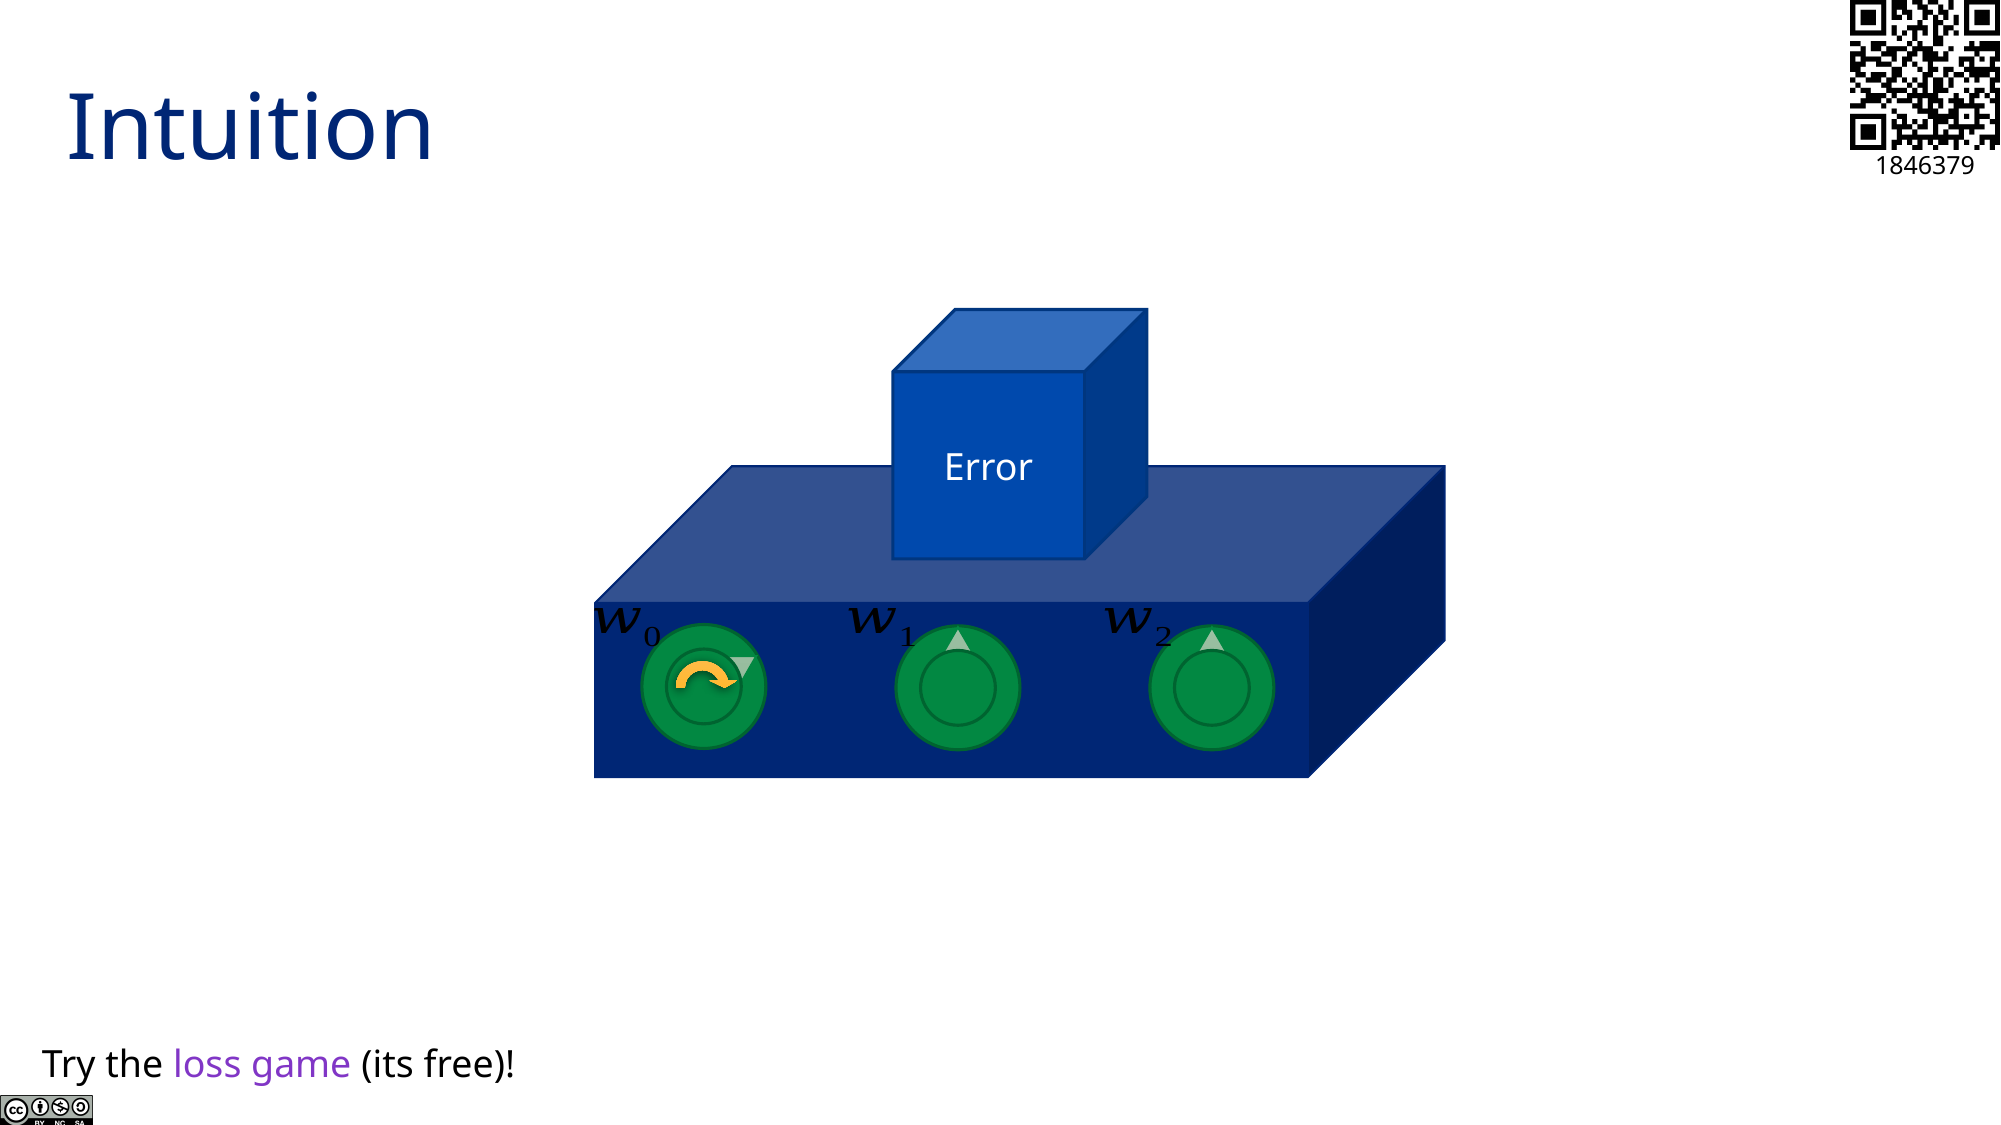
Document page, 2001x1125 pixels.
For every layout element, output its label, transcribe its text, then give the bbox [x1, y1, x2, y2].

text_box Try the loss game (its free)! [27, 1032, 531, 1099]
text_box [594, 465, 1446, 779]
text_box Error [891, 307, 1149, 561]
title Intuition [51, 44, 1949, 216]
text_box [1149, 625, 1275, 751]
picture [0, 1095, 93, 1125]
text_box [641, 623, 767, 749]
picture [1850, 0, 2000, 150]
text_box Goal: [898, 312, 1141, 370]
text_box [895, 625, 1021, 751]
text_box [600, 468, 1440, 601]
